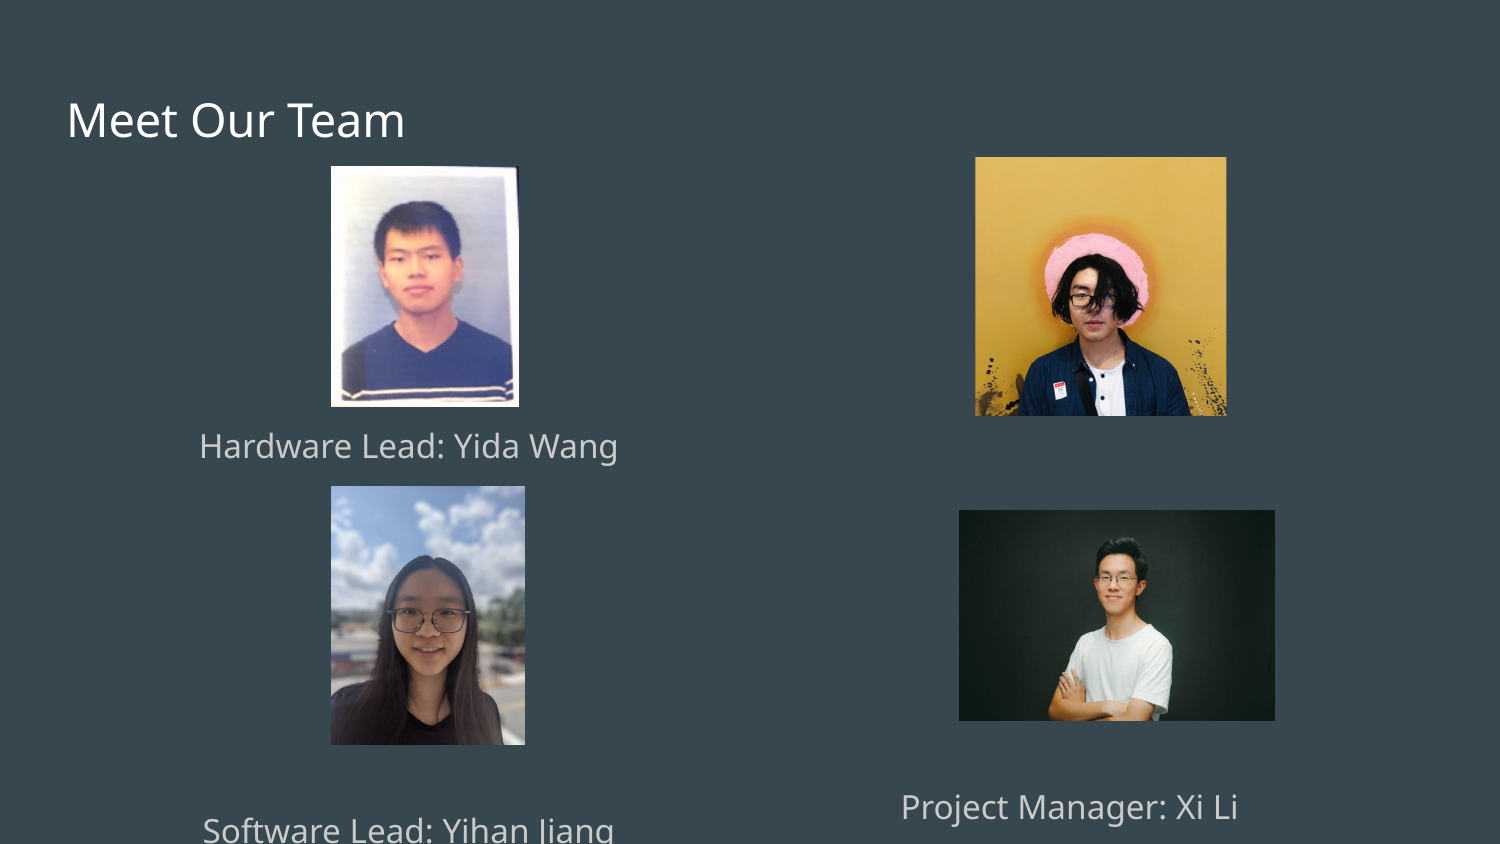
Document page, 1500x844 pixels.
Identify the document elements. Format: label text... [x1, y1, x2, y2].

title Meet Our Team [51, 72, 1449, 167]
picture [974, 157, 1227, 417]
text_box Project Manager: Xi Li Documentation Admin: Yilun Chen [677, 765, 1471, 844]
picture [959, 510, 1276, 722]
list Hardware Lead: Yida Wang Software Lead: Yihan Jiang [29, 401, 790, 844]
picture [330, 486, 525, 746]
picture [330, 166, 519, 407]
